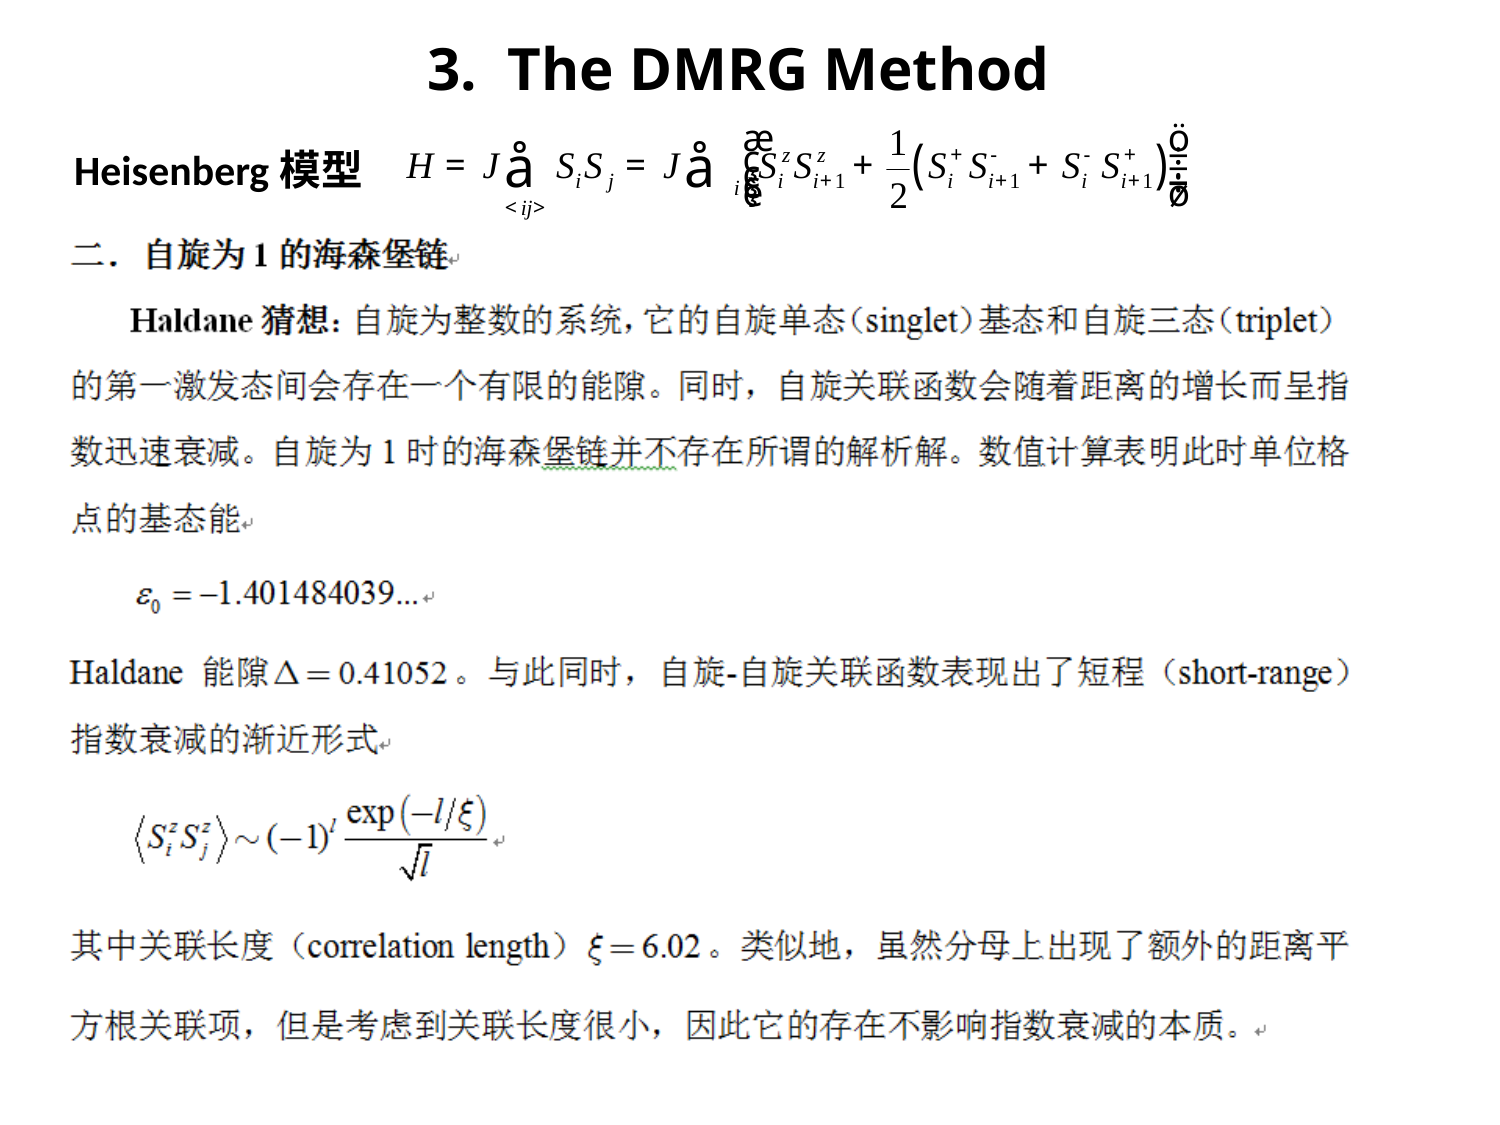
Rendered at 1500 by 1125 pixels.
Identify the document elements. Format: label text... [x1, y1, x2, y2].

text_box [399, 116, 1188, 223]
text_box 3. The DMRG Method [206, 24, 1271, 110]
text_box Heisenberg模型 [59, 135, 378, 201]
picture [62, 224, 1355, 1048]
